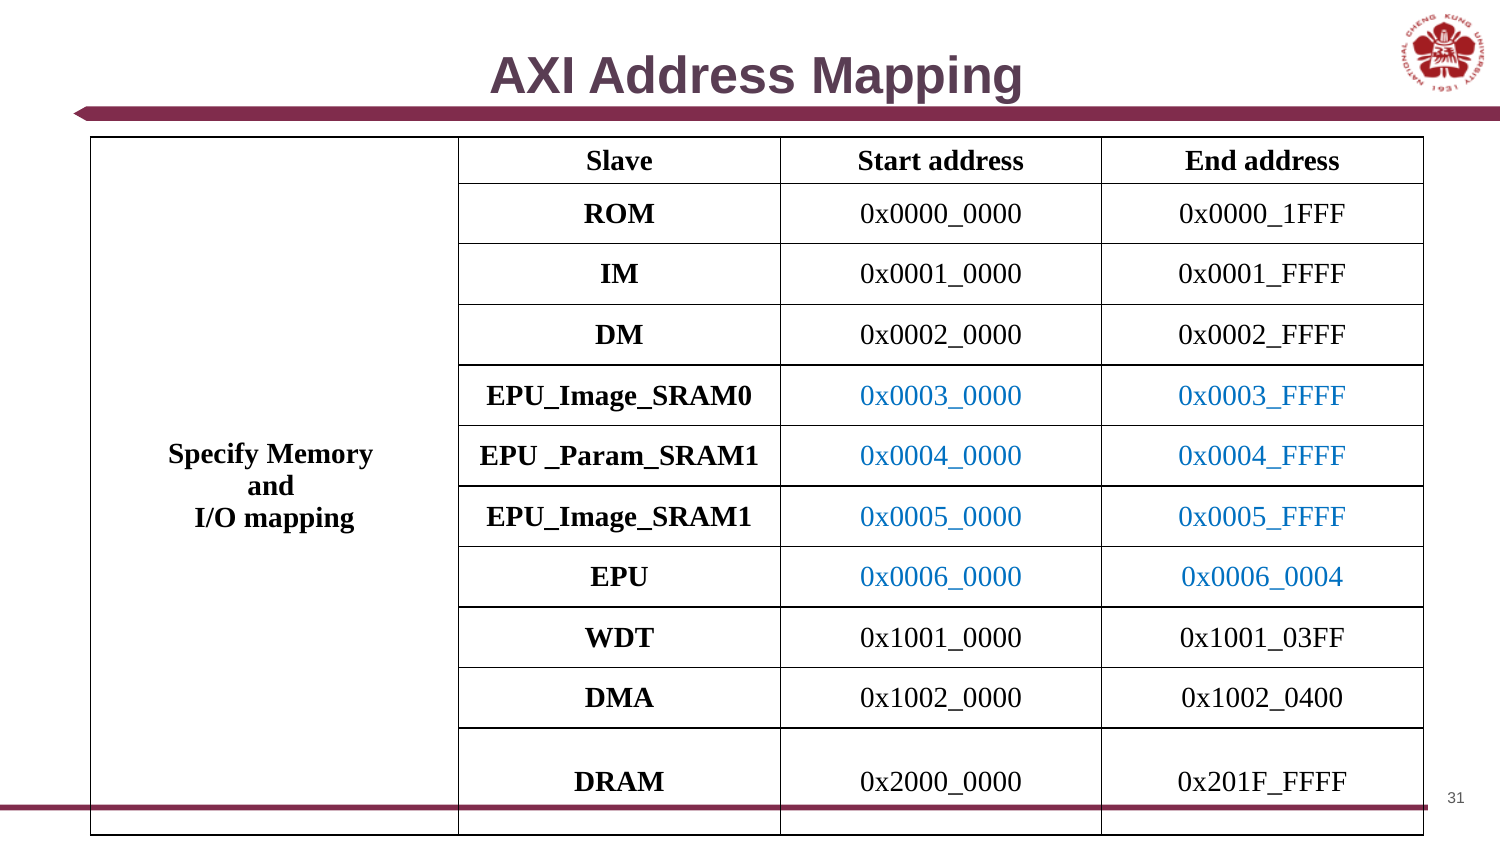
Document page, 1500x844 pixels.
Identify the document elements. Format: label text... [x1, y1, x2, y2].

table_cell 0x1002_0400 [1102, 668, 1423, 727]
table_cell 0x0004_FFFF [1102, 426, 1423, 485]
table_cell 0x0002_0000 [781, 305, 1101, 364]
table_cell 0x0003_0000 [781, 366, 1101, 425]
table_cell 0x0005_FFFF [1102, 487, 1423, 546]
table_cell WDT [459, 608, 780, 667]
table_cell DM [459, 305, 780, 364]
table_cell 0x0002_FFFF [1102, 305, 1423, 364]
table_cell 0x0006_0000 [781, 547, 1101, 606]
table_cell IM [459, 244, 780, 304]
table_cell 0x0000_1FFF [1102, 184, 1423, 243]
table_cell ROM [459, 184, 780, 243]
table_cell EPU_Image_SRAM0 [459, 366, 780, 425]
slide_number 31 [1424, 764, 1480, 830]
table_cell 0x1002_0000 [781, 668, 1101, 727]
table_header Start address [781, 138, 1101, 183]
table_cell DMA [459, 668, 780, 727]
table_cell 0x2000_0000 [781, 729, 1101, 834]
table_cell 0x0006_0004 [1102, 547, 1423, 606]
picture [1389, 0, 1495, 107]
table_header Slave [459, 138, 780, 183]
table_cell 0x0005_0000 [781, 487, 1101, 546]
table_header Specify Memory and I/O mapping [91, 138, 458, 834]
table_cell 0x0001_0000 [781, 244, 1101, 304]
table_cell EPU_Image_SRAM1 [459, 487, 780, 546]
table_cell 0x0003_FFFF [1102, 366, 1423, 425]
table_cell 0x1001_03FF [1102, 608, 1423, 667]
table_cell 0x0001_FFFF [1102, 244, 1423, 304]
table_cell EPU _Param_SRAM1 [459, 426, 780, 485]
table_cell EPU [459, 547, 780, 606]
table_cell DRAM [459, 729, 780, 834]
table_cell 0x0000_0000 [781, 184, 1101, 243]
title AXI Address Mapping [58, 26, 1456, 121]
table_cell 0x201F_FFFF [1102, 729, 1423, 834]
table_cell 0x0004_0000 [781, 426, 1101, 485]
table_header End address [1102, 138, 1423, 183]
table_cell 0x1001_0000 [781, 608, 1101, 667]
